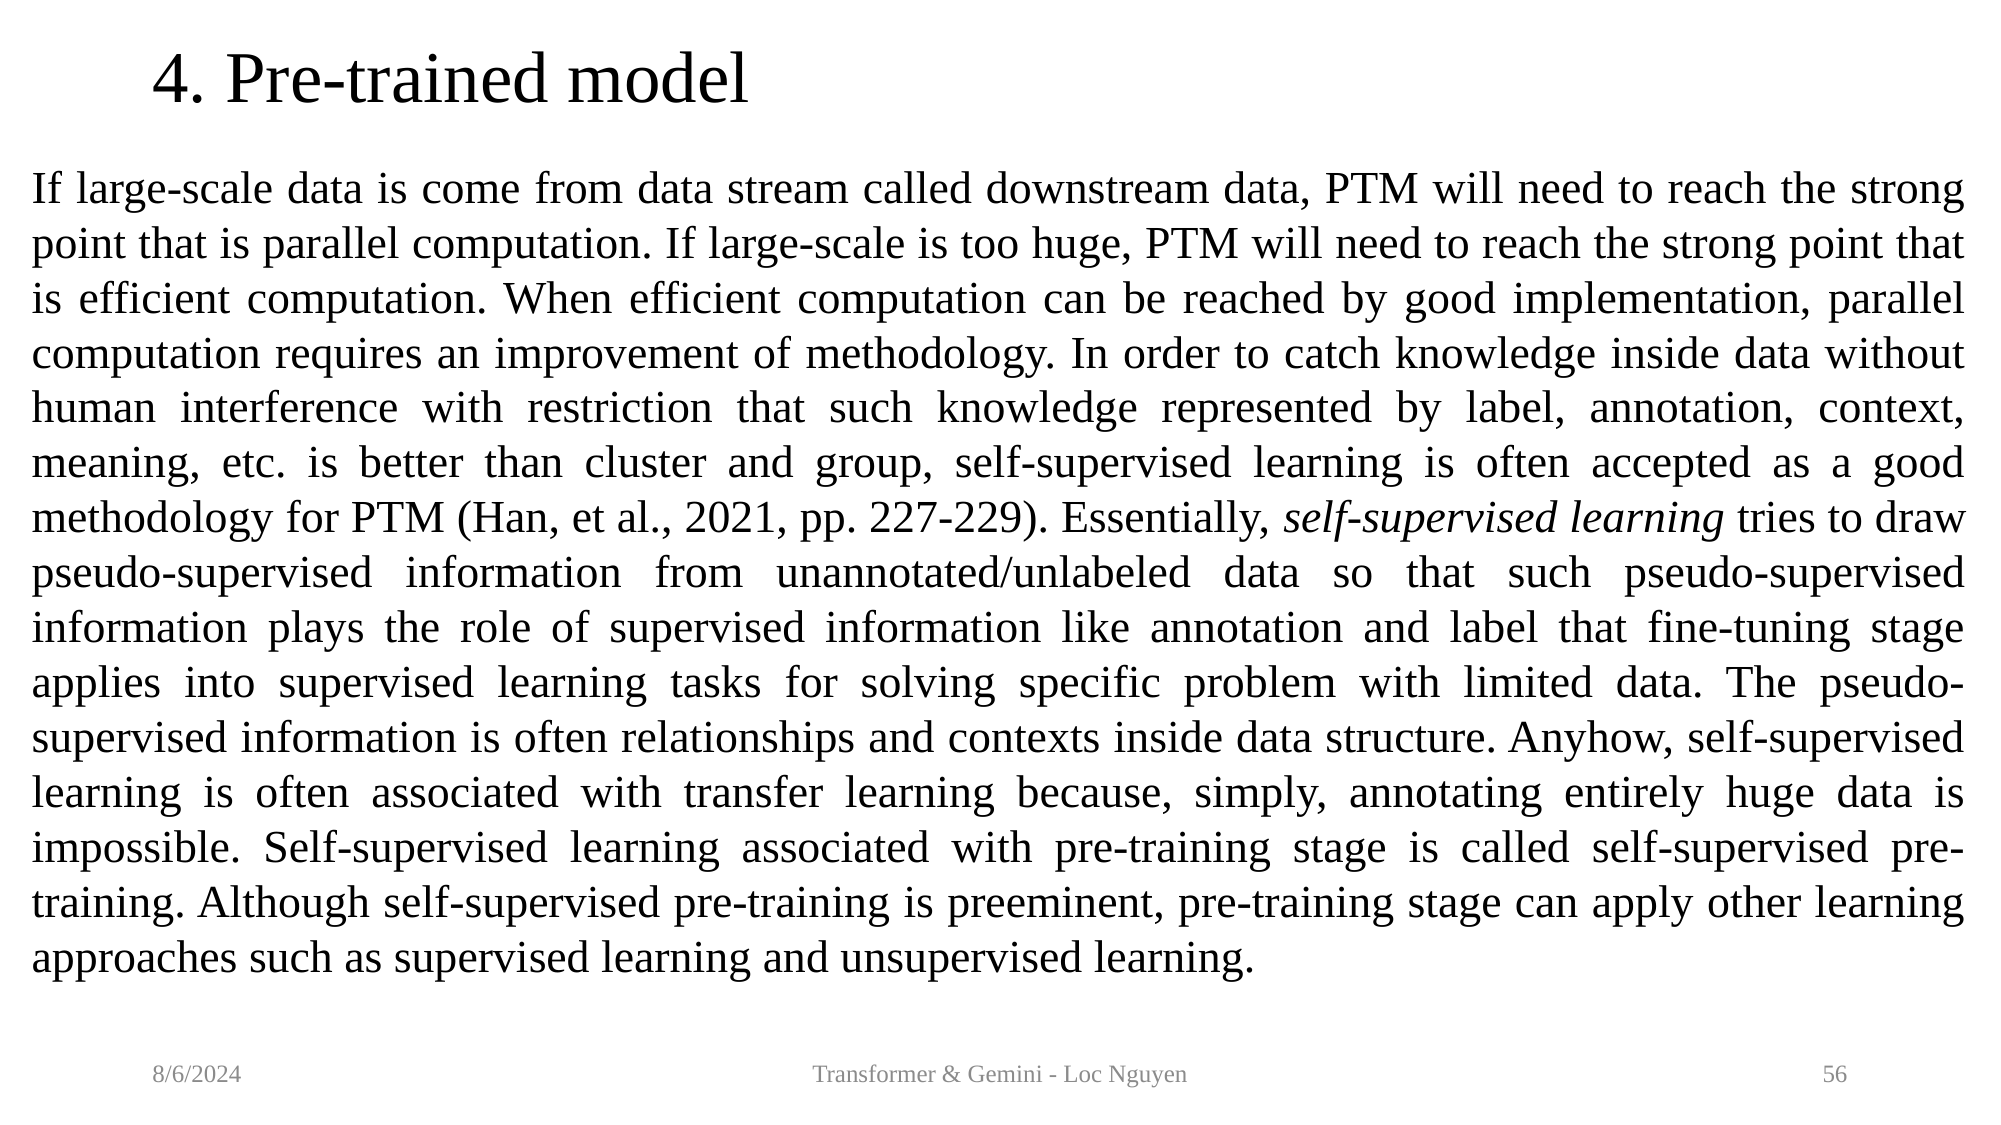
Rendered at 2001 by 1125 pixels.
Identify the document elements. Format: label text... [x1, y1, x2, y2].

slide_number 56 [1412, 1042, 1863, 1103]
title 4. Pre-trained model [137, 19, 1863, 128]
list If large-scale data is come from data stream called downstream data, PTM will need to reach the strong point that is parallel computation. If large-scale is too huge, PTM will need to reach the strong point that is efficient computation. When efficient computation can be reached by good implementation, parallel computation requires an improvement of methodology. In order to catch knowledge inside data without human interference with restriction that such knowledge represented by label, annotation, context, meaning, etc. is better than cluster and group, self-supervised learning is often accepted as a good methodology for PTM (Han, et al., 2021, pp. 227-229). Essentially, self-supervised learning tries to draw pseudo-supervised information from unannotated/unlabeled data so that such pseudo-supervised information plays the role of supervised information like annotation and label that fine-tuning stage applies into supervised learning tasks for solving specific problem with limited data. The pseudo-supervised information is often relationships and contexts inside data structure. Anyhow, self-supervised learning is often associated with transfer learning because, simply, annotating entirely huge data is impossible. Self-supervised learning associated with pre-training stage is called self-supervised pre-training. Although self-supervised pre-training is preeminent, pre-training stage can apply other learning approaches such as supervised learning and unsupervised learning. [16, 149, 1982, 1000]
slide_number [137, 1042, 588, 1103]
footer Transformer & Gemini - Loc Nguyen [662, 1042, 1338, 1103]
